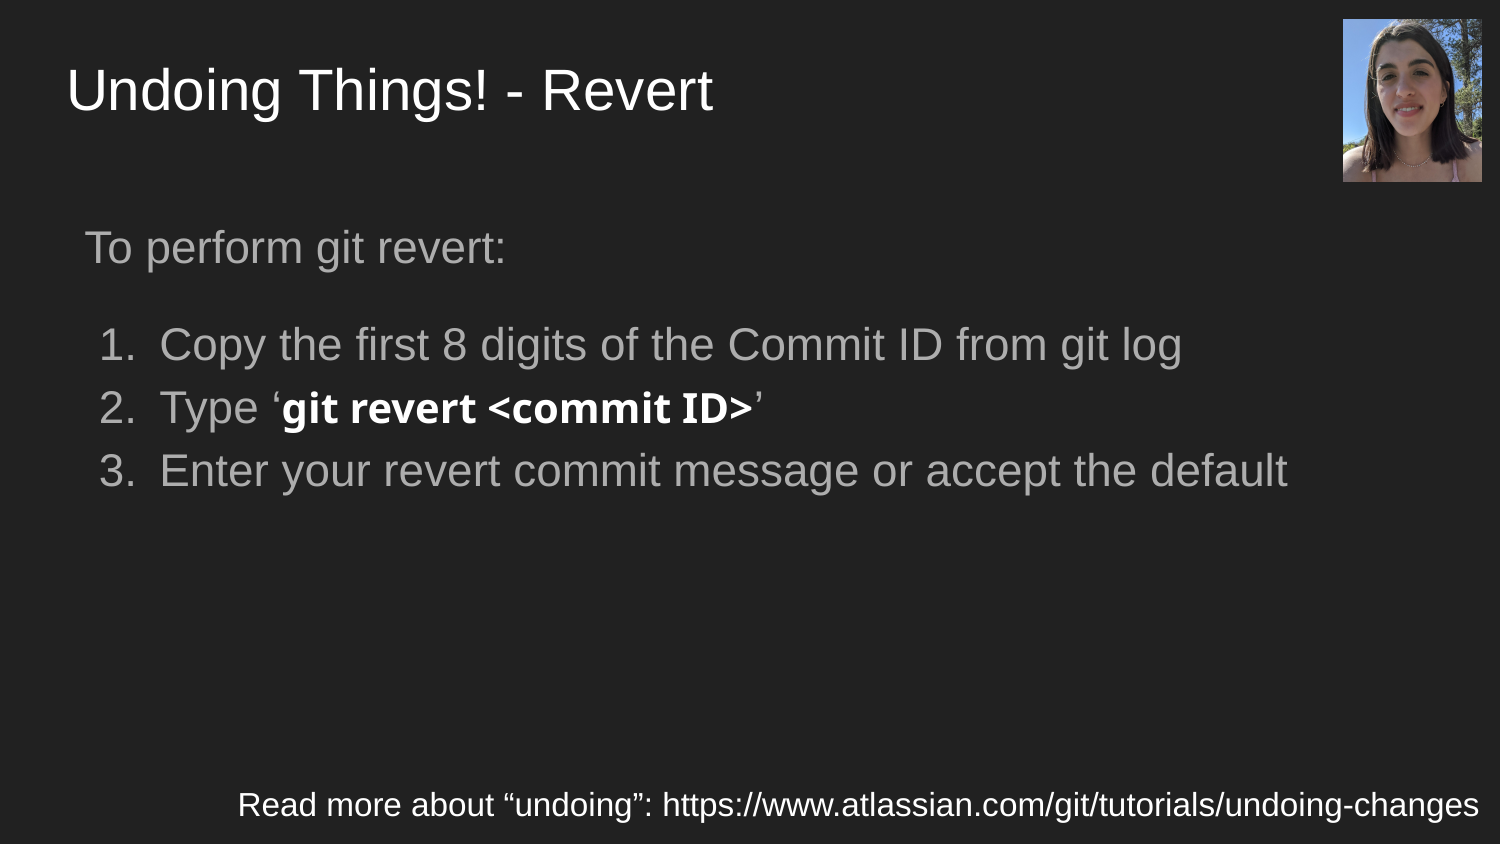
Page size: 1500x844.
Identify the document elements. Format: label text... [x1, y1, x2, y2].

text_box To perform git revert: Copy the first 8 digits of the Commit ID from git log Type ‘git revert <commit ID>’ Enter your revert commit message or accept the default [69, 179, 1328, 527]
text_box Read more about “undoing”: https://www.atlassian.com/git/tutorials/undoing-changes [222, 768, 1500, 844]
picture [1343, 19, 1483, 182]
title Undoing Things! - Revert [51, 36, 1338, 131]
